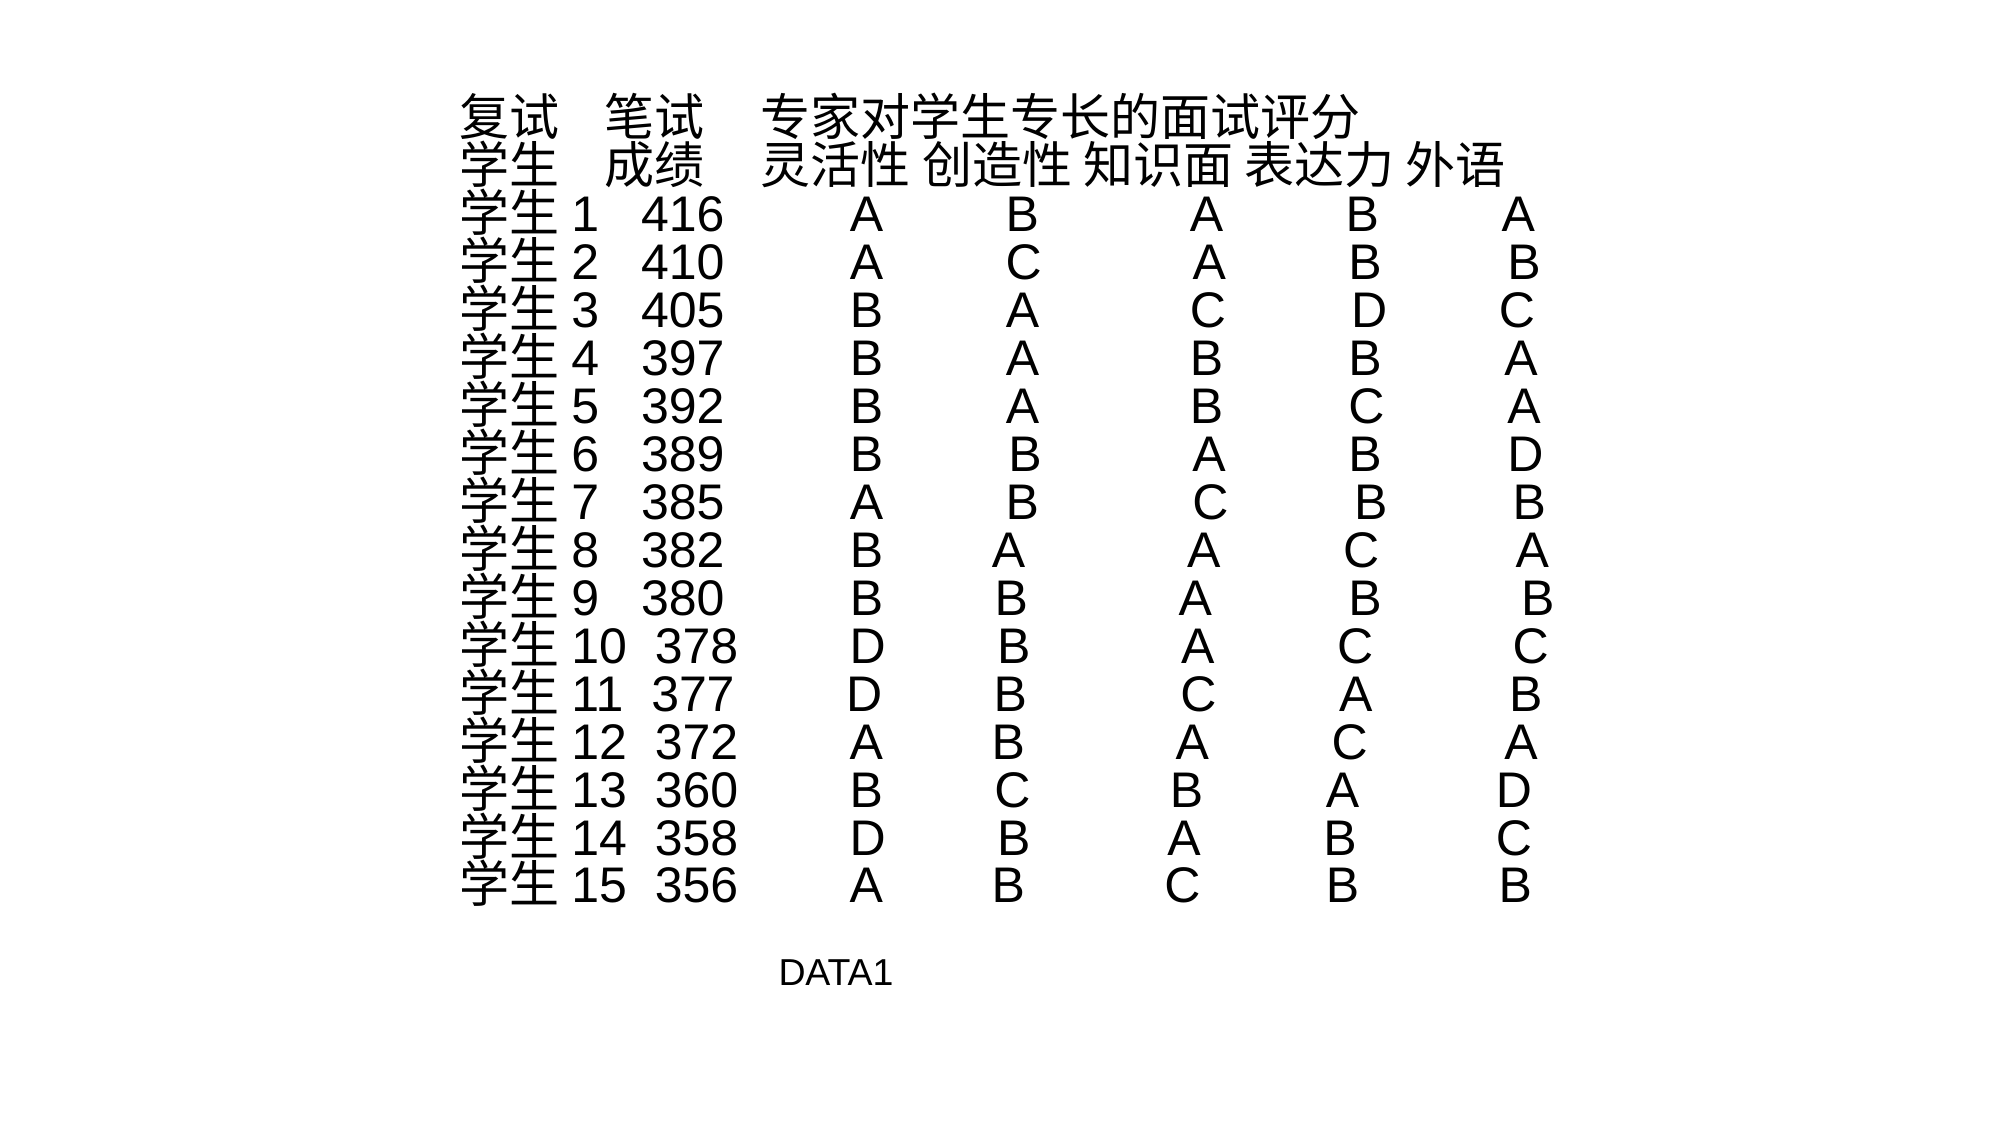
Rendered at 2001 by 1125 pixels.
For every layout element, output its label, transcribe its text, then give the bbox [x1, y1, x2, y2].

text_box 复试 笔试 专家对学生专长的面试评分 学生 成绩 灵活性 创造性 知识面 表达力 外语 学生1 416 A B A B A 学生2 410 A C A B B 学生3 405 B A C D C 学生4 397 B A B B A 学生5 392 B A B C A 学生6 389 B B A B D 学生7 385 A B C B B 学生8 382 B A A C A 学生9 380 B B A B B 学生10 378 D B A C C 学生11 377 D B C A B 学生12 372 A B A C A 学生13 360 B C B A D 学生14 358 D B A B C 学生15 356 A B C B B [444, 90, 1711, 920]
text_box DATA1 [763, 940, 1203, 1001]
